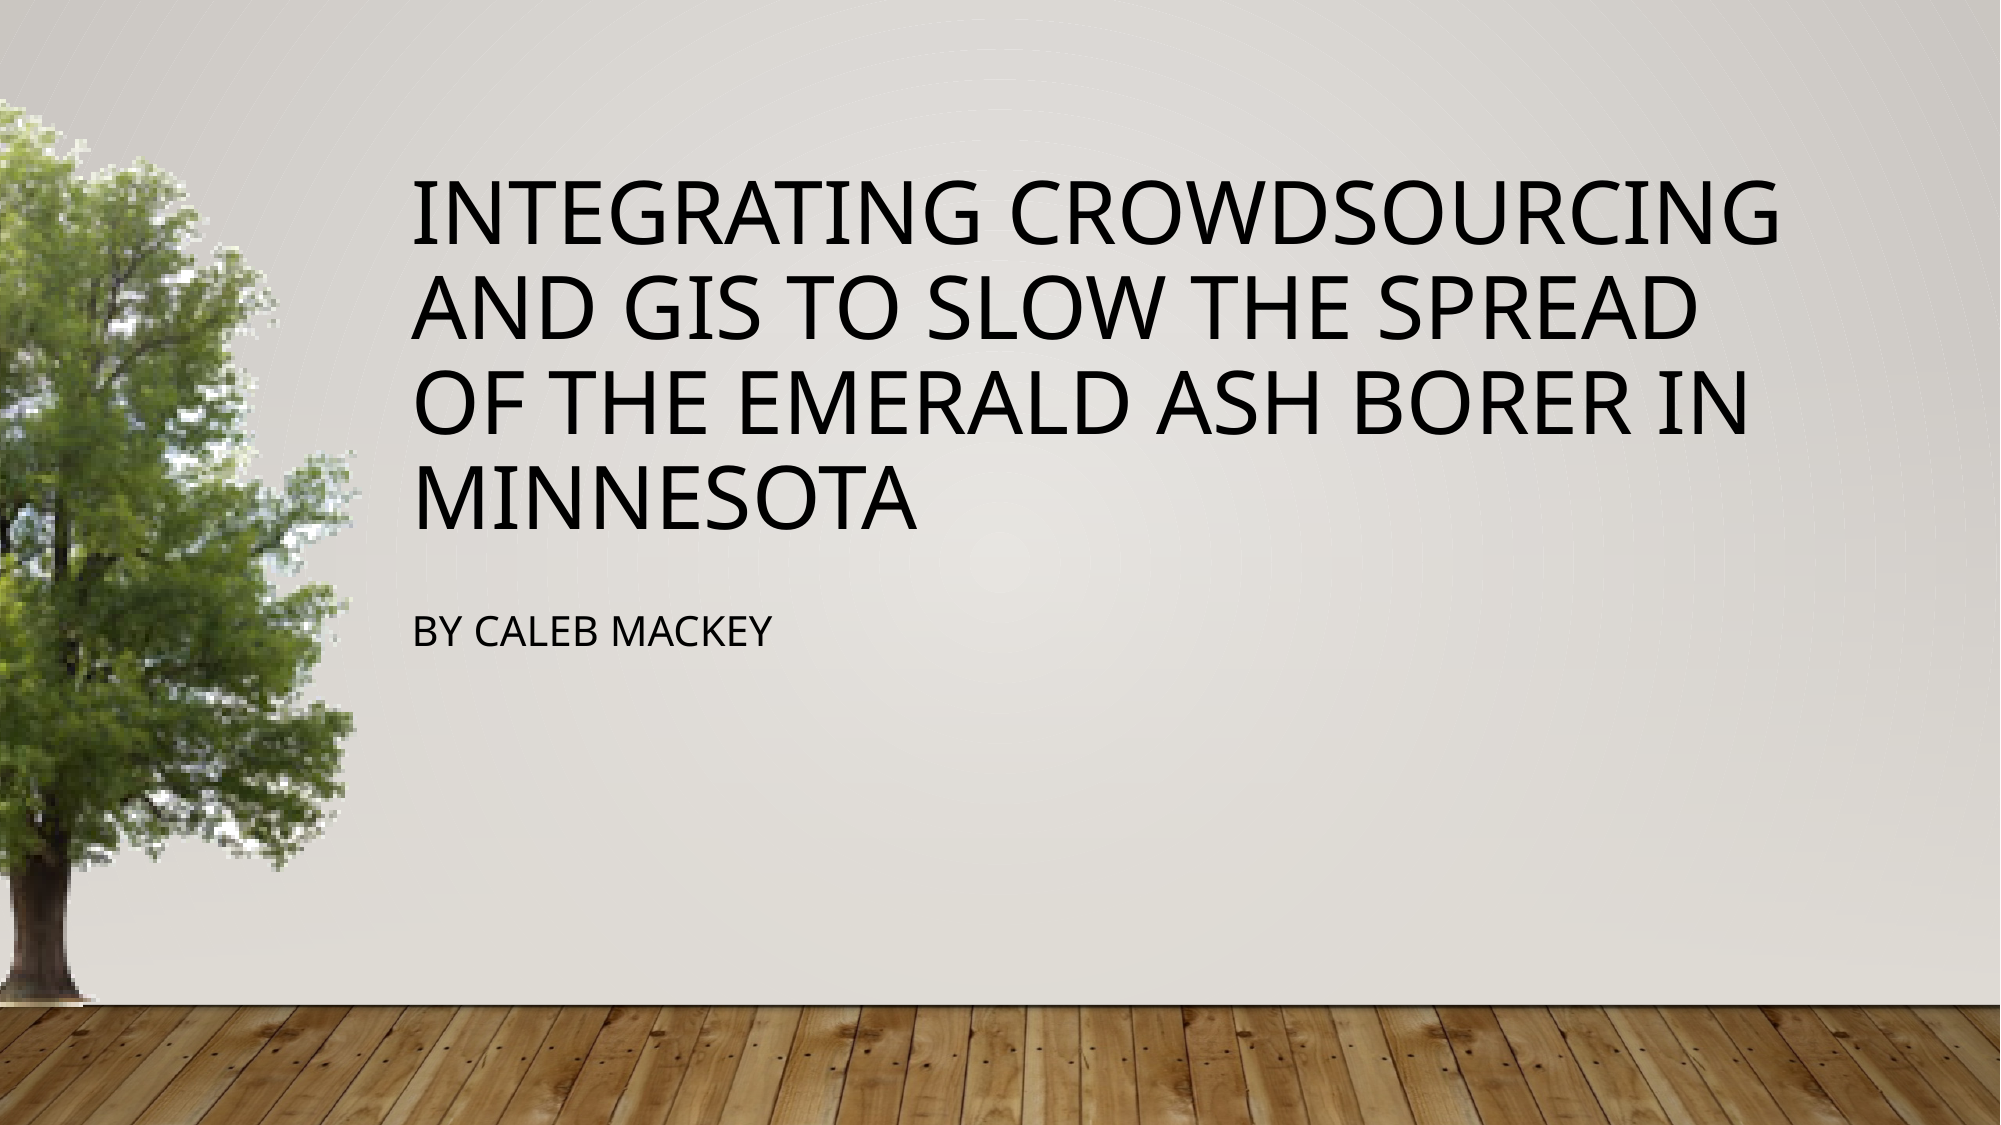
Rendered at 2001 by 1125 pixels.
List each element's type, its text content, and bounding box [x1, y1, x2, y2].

title Integrating Crowdsourcing and GIS to Slow the Spread of the Emerald Ash Borer in Minnesota [396, 131, 1814, 549]
picture [0, 99, 2000, 1125]
subtitle By Caleb Mackey [396, 579, 1814, 740]
